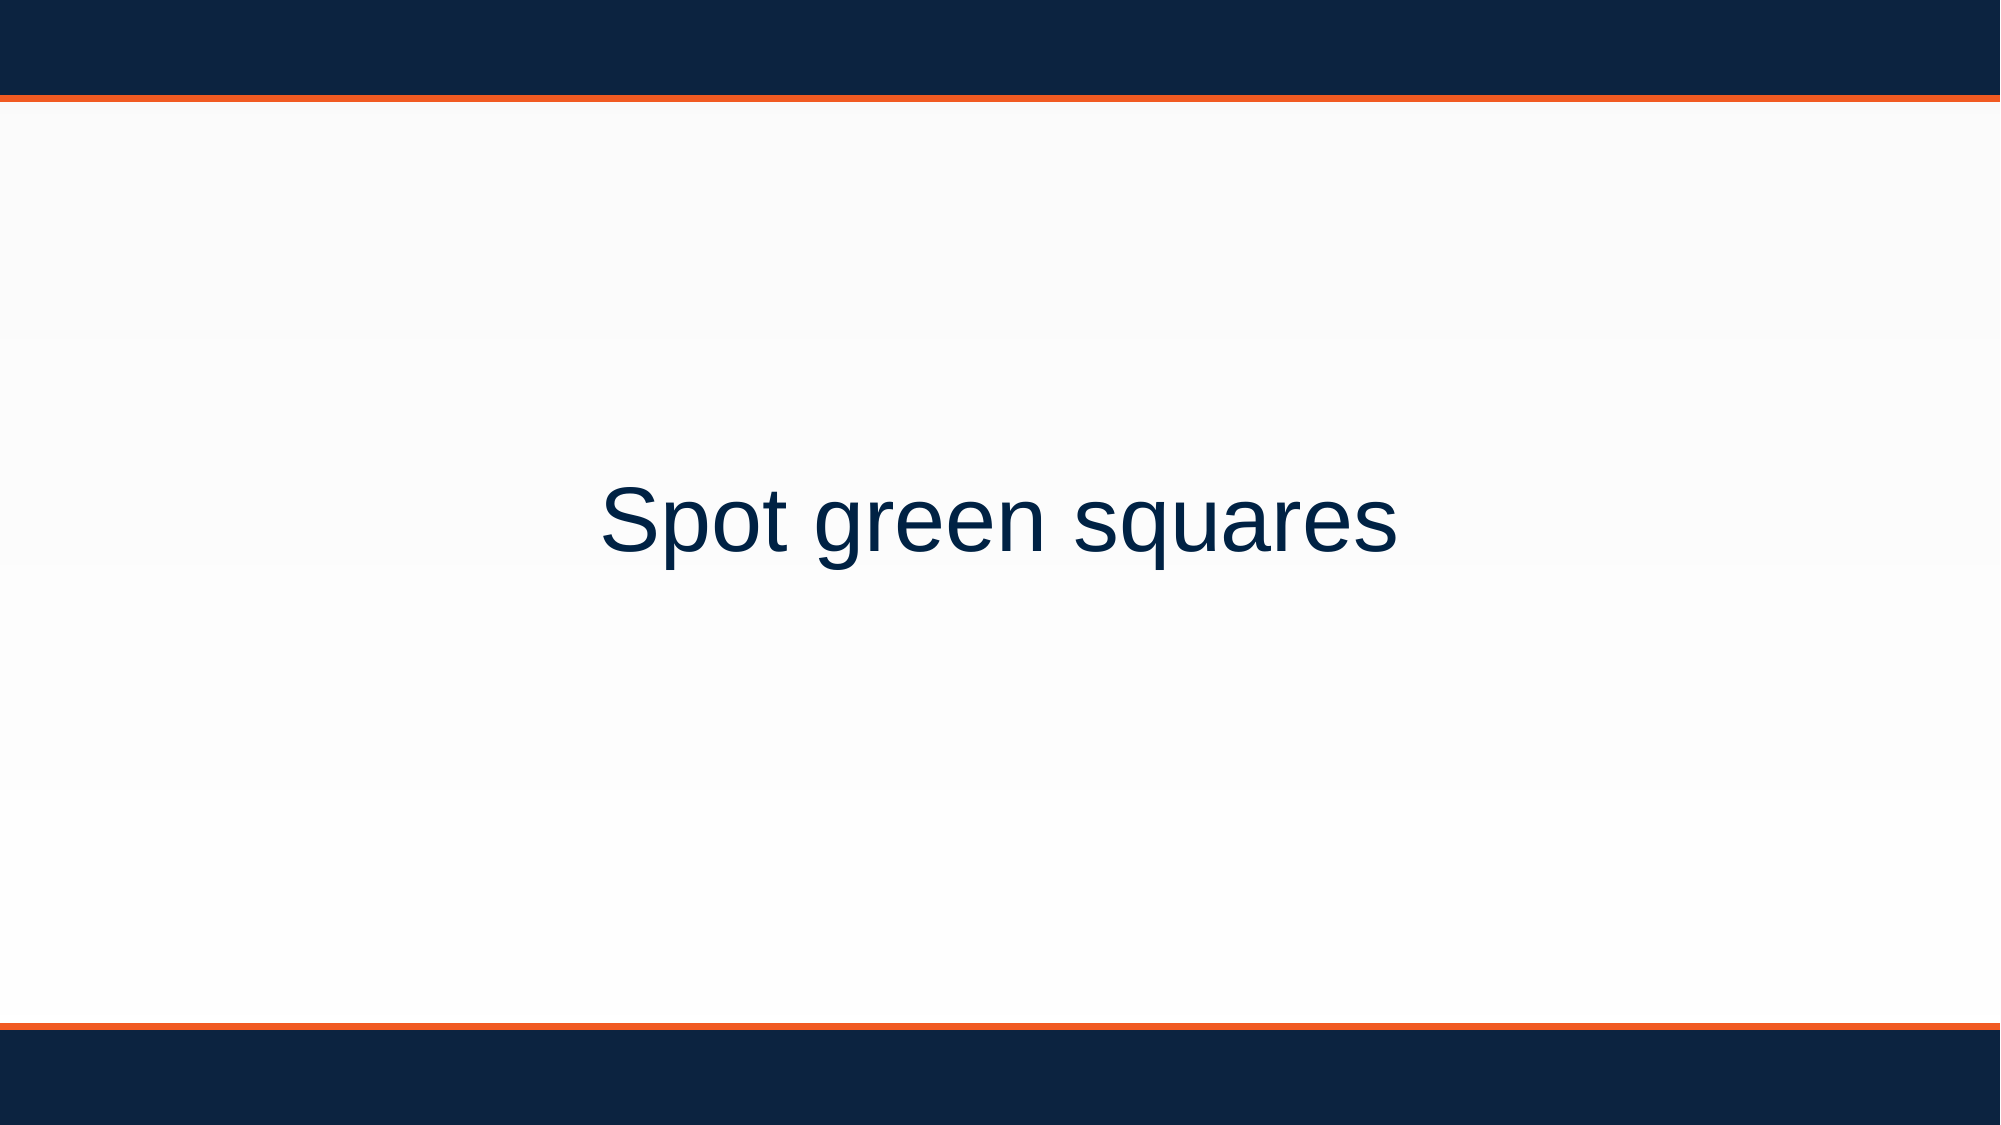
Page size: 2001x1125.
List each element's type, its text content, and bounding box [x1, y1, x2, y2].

title Spot green squares [44, 442, 1956, 587]
